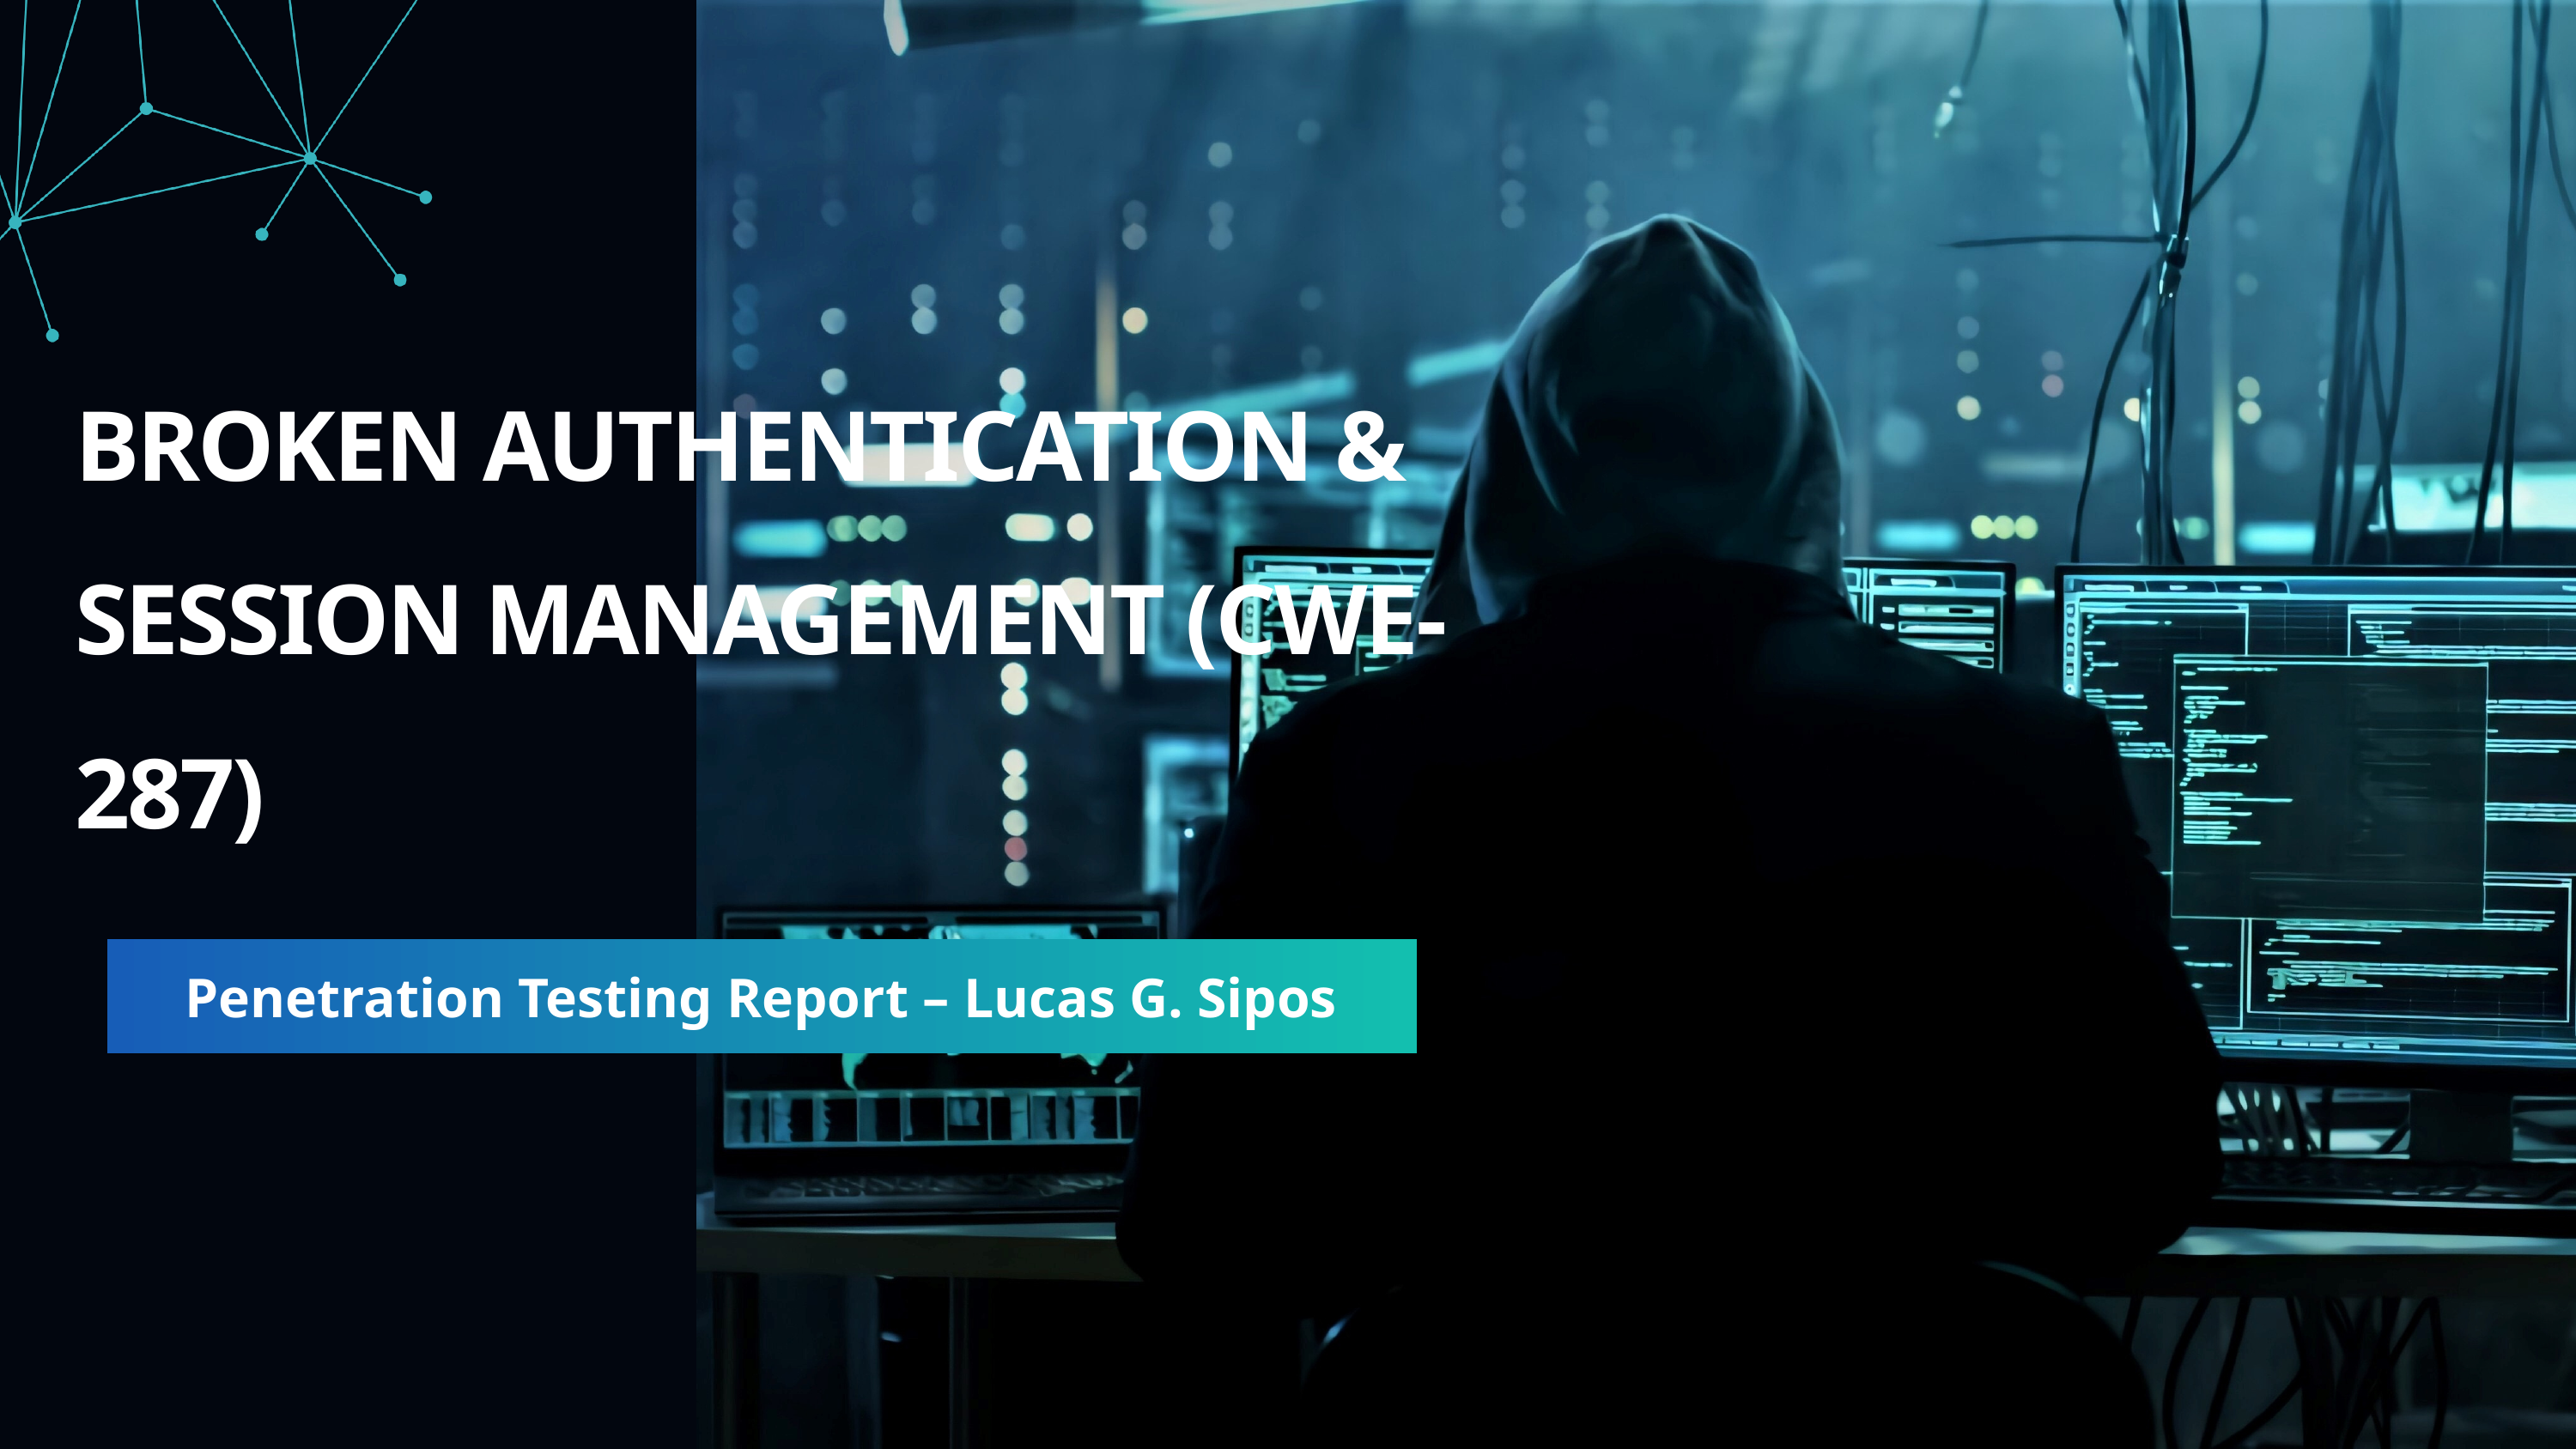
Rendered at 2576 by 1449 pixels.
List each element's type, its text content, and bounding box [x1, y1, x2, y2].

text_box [74, 793, 1482, 1053]
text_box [696, 0, 2576, 1449]
text_box [0, 0, 562, 343]
text_box BROKEN AUTHENTICATION & SESSION MANAGEMENT (CWE-287) [75, 326, 690, 791]
